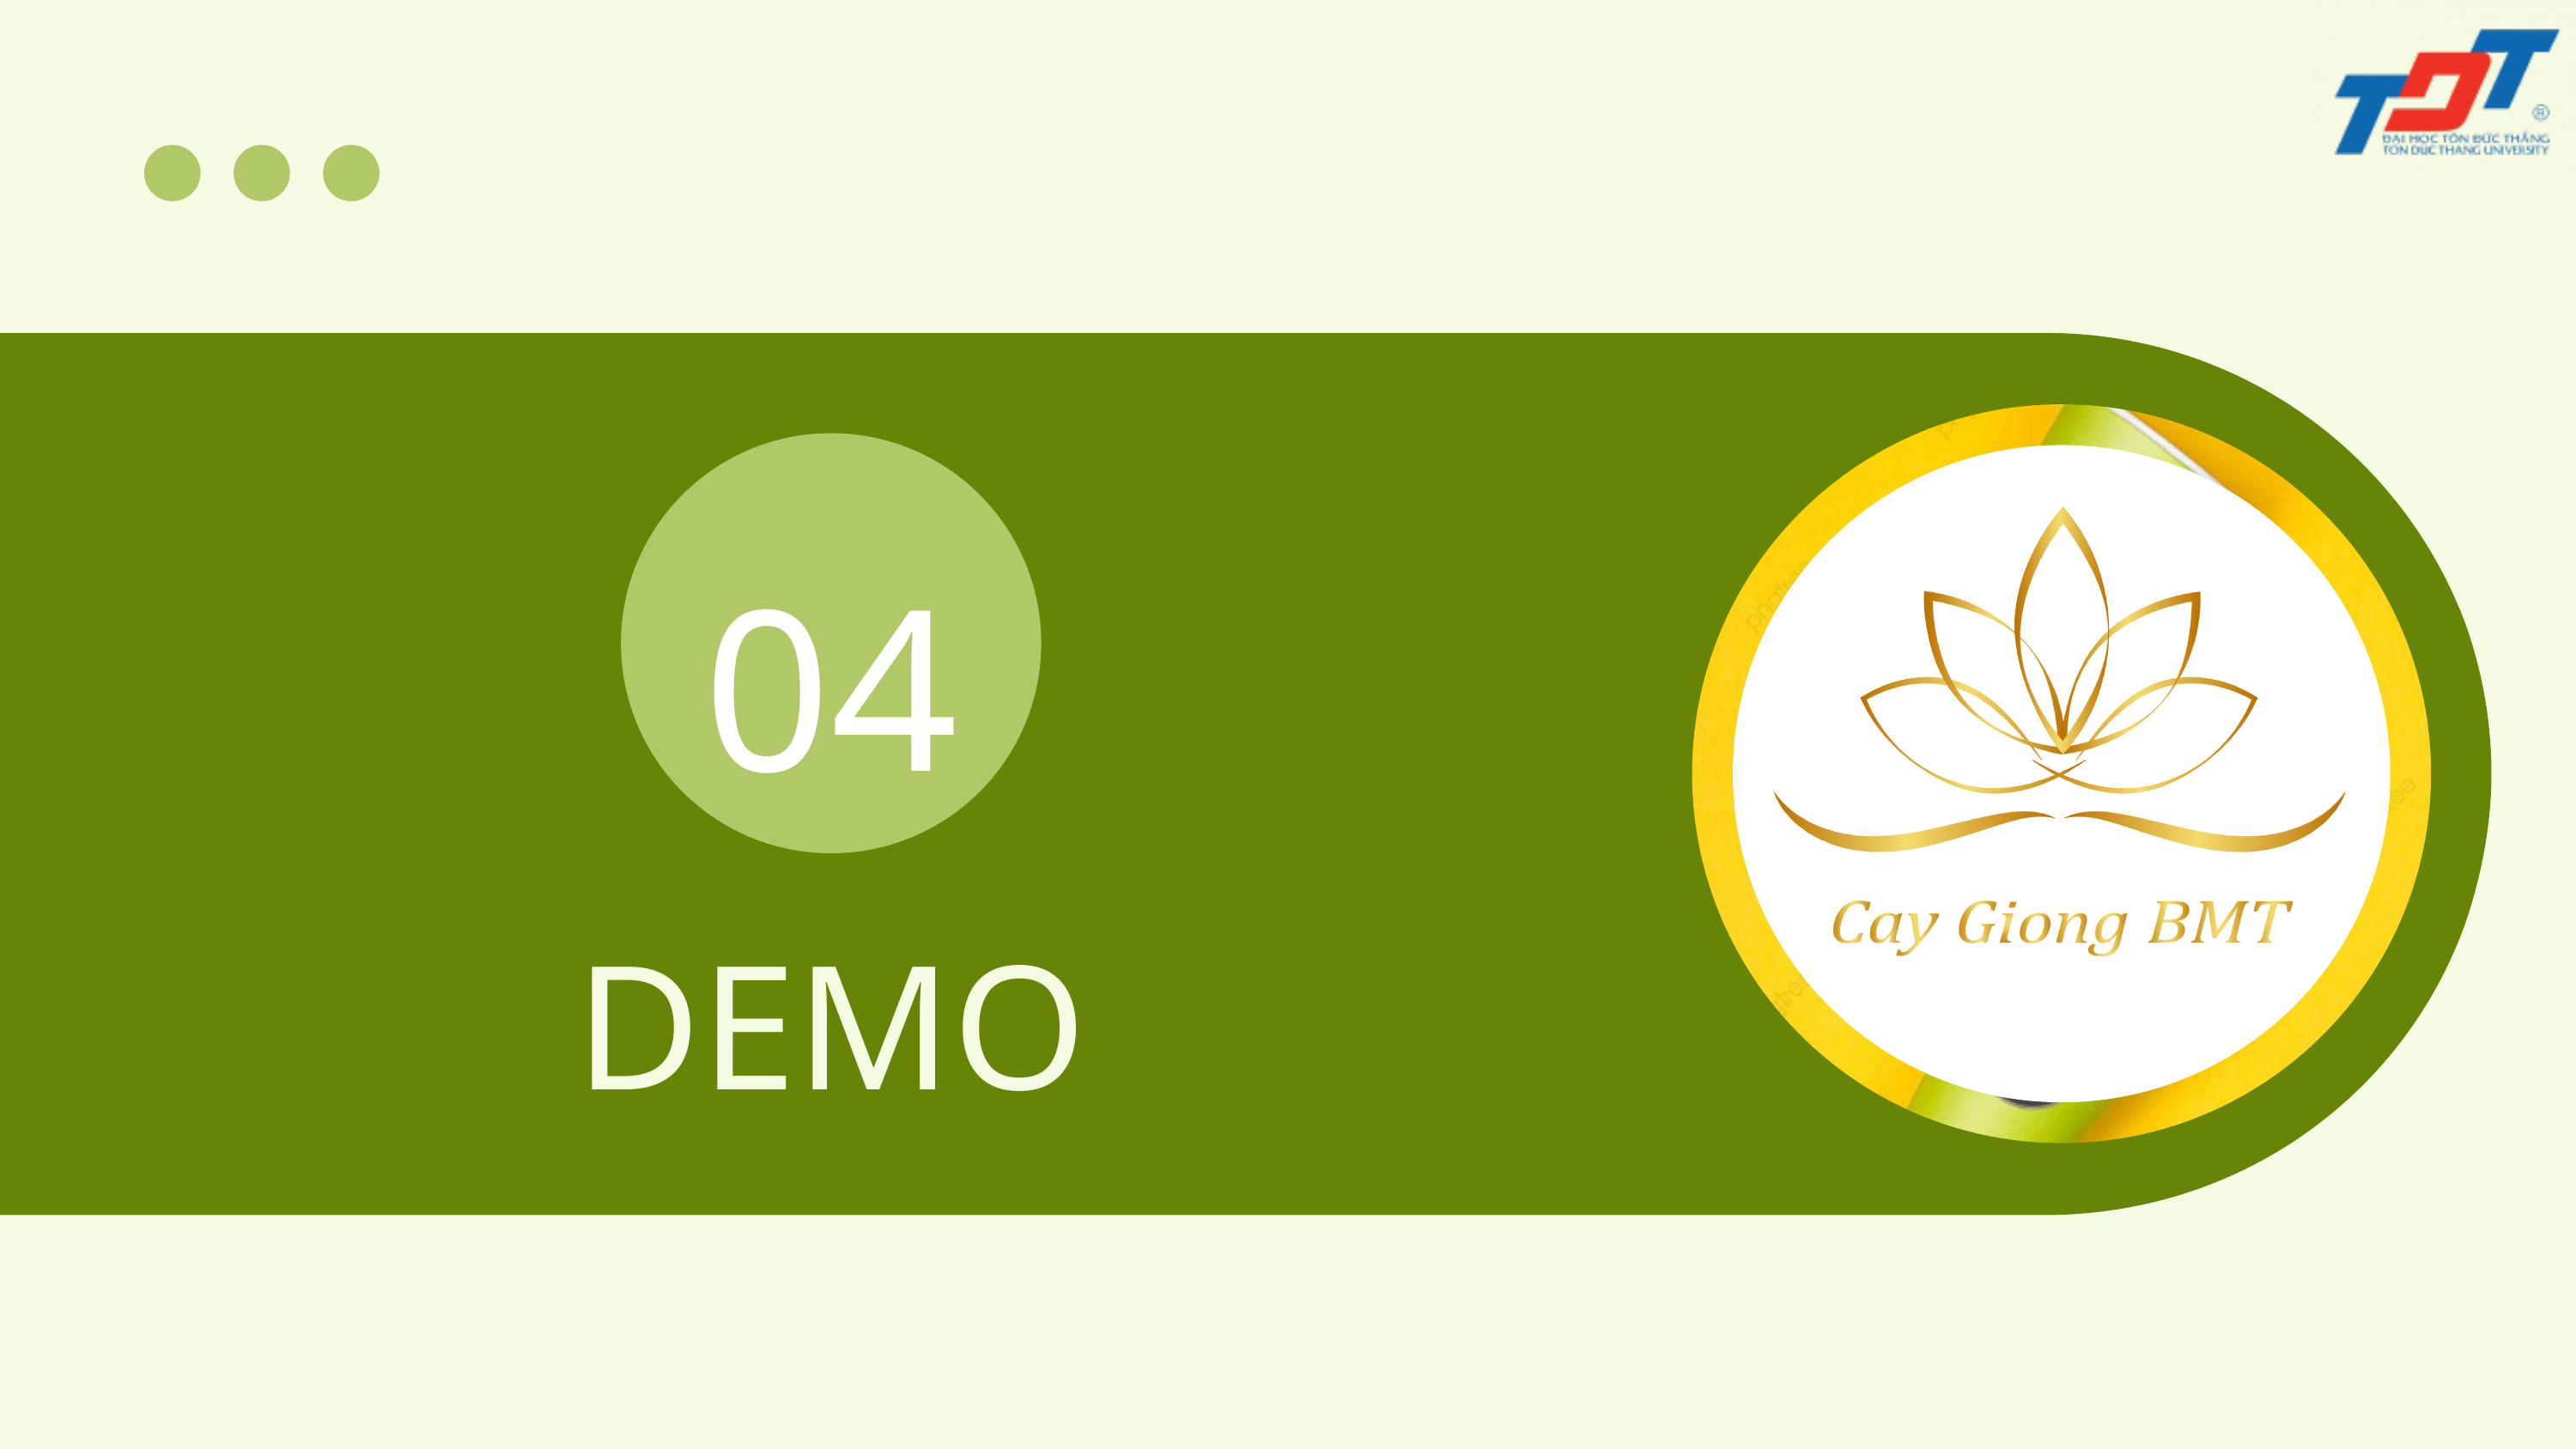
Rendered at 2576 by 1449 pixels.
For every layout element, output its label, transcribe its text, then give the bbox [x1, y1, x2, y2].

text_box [143, 144, 201, 202]
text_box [1732, 445, 2391, 1103]
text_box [323, 144, 380, 202]
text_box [233, 144, 290, 202]
text_box DEMO [261, 962, 713, 1125]
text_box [620, 433, 1042, 854]
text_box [719, 0, 1602, 1449]
text_box [2312, 0, 2576, 174]
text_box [1692, 403, 2432, 1143]
